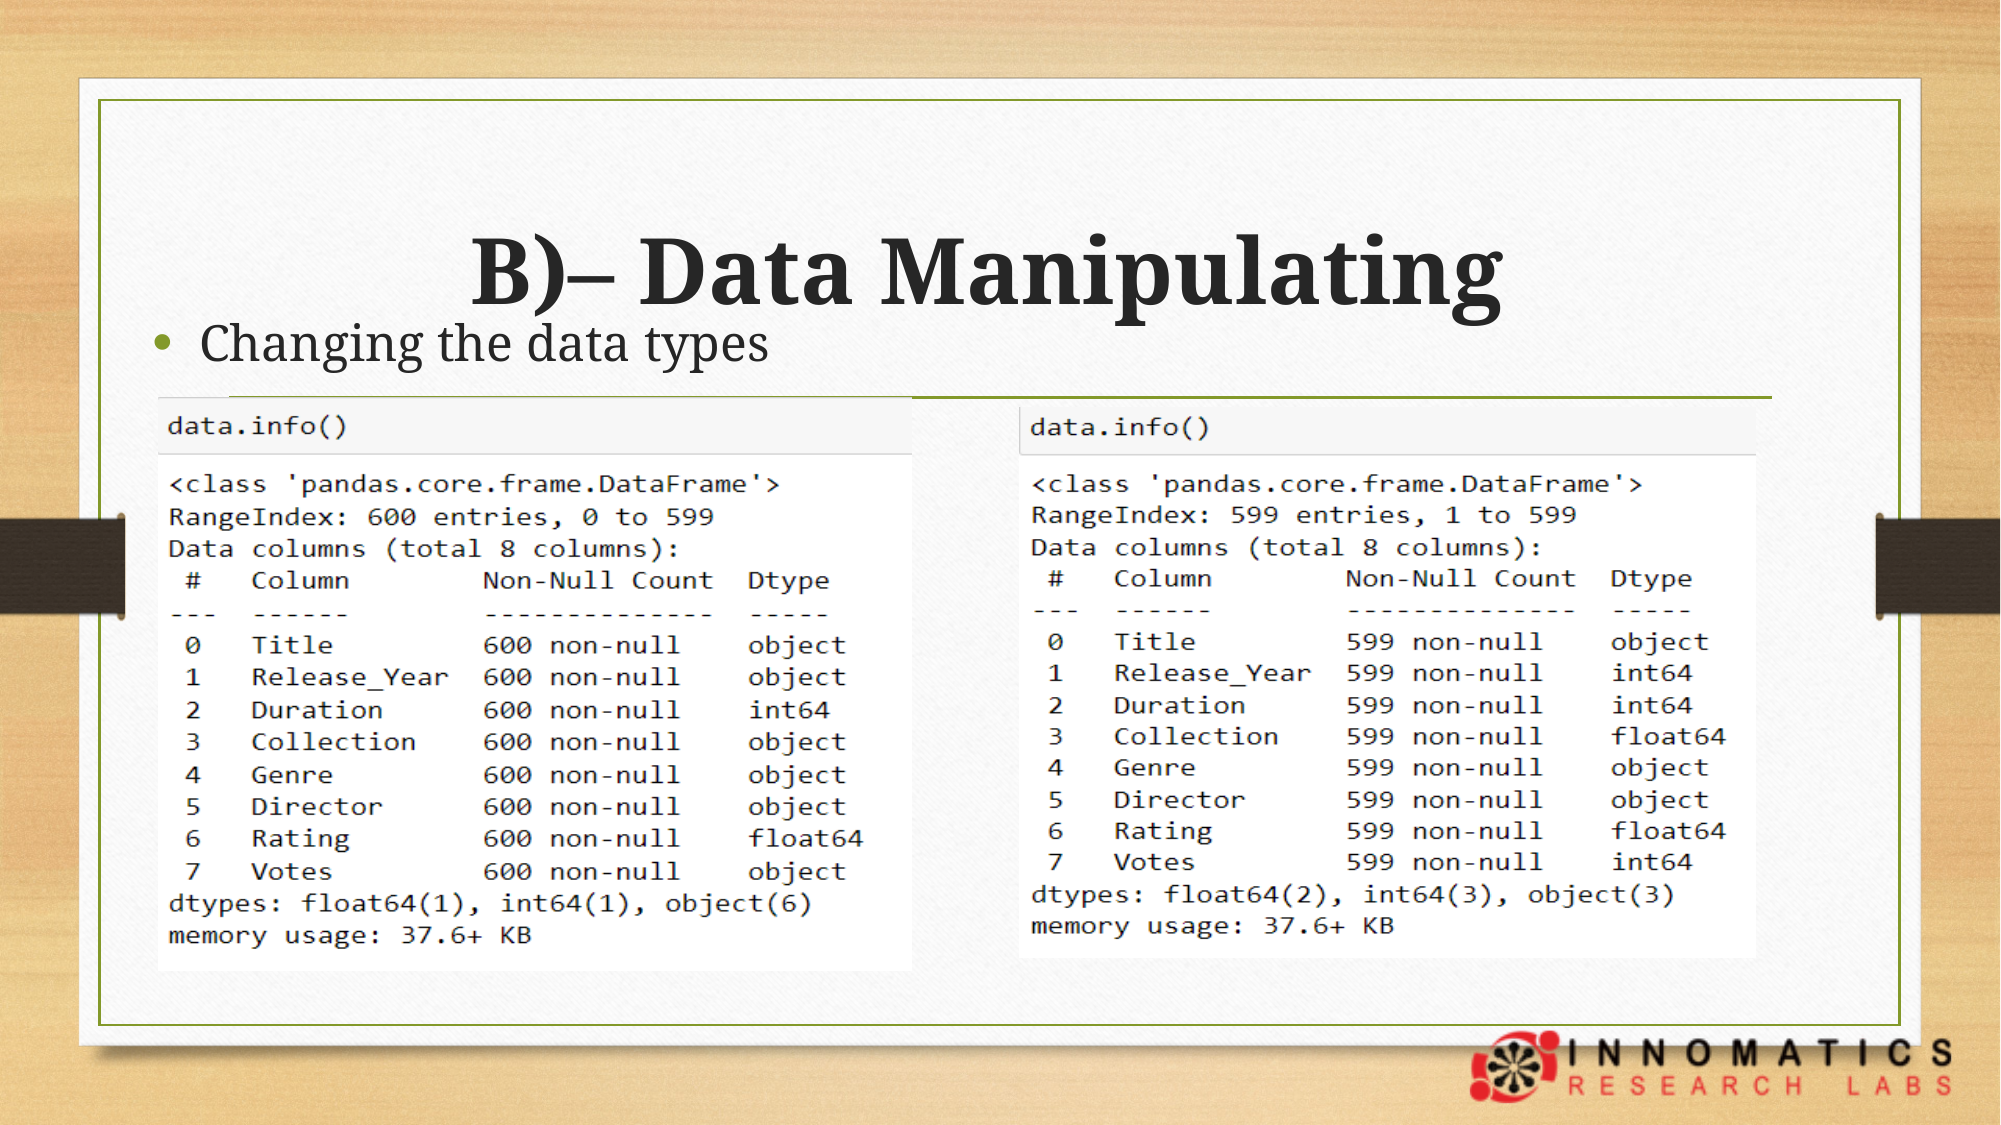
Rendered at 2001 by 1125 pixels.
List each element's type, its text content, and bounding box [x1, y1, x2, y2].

title B)– Data Manipulating [212, 161, 1788, 304]
list Changing the data types [137, 304, 1863, 1014]
picture [0, 0, 2001, 1125]
